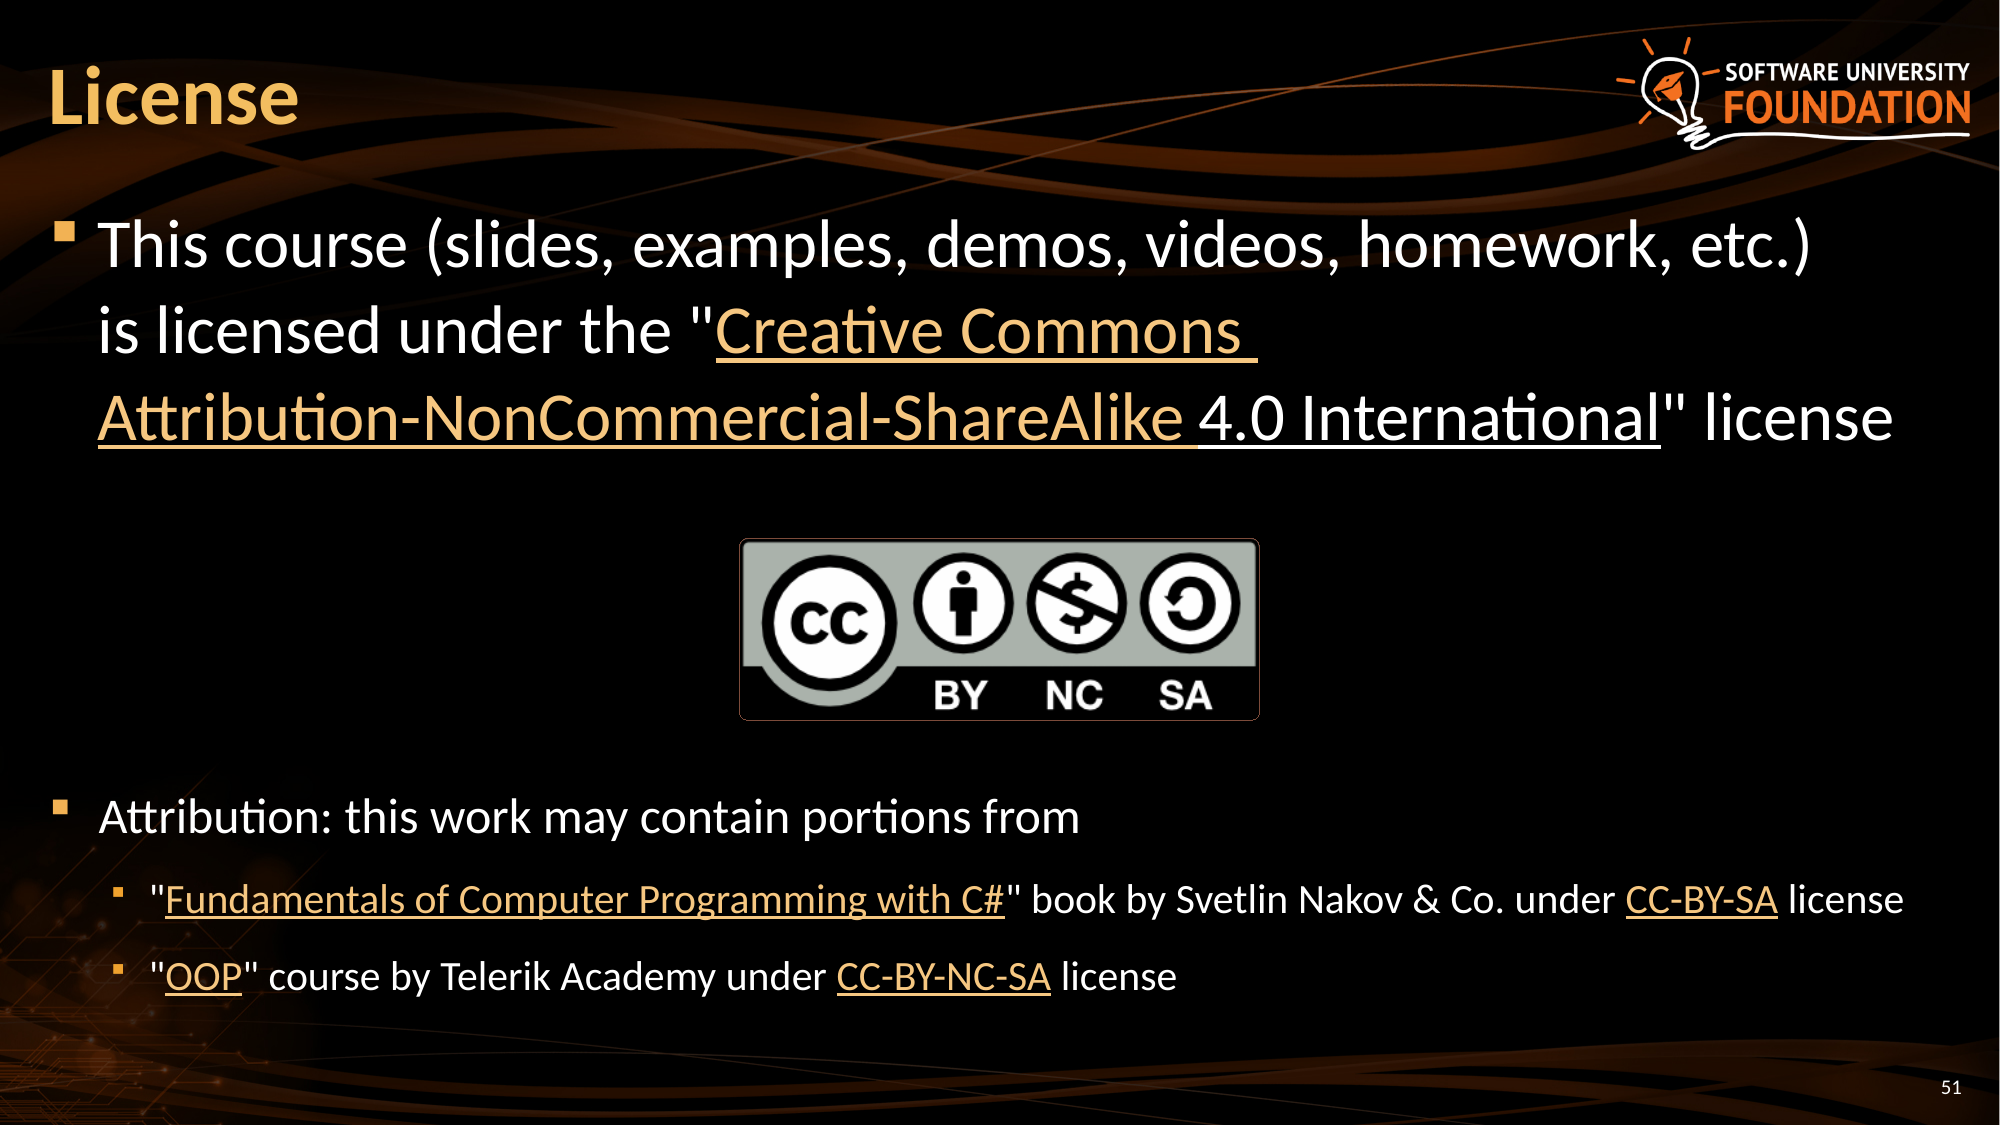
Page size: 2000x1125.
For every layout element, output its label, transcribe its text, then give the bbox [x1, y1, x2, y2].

title License [30, 6, 1602, 189]
list Attribution: this work may contain portions from "Fundamentals of Computer Programming with C#" book by Svetlin Nakov & Co. under CC-BY-SA license "OOP" course by Telerik Academy under CC-BY-NC-SA license [30, 774, 1968, 1103]
picture [0, 0, 2000, 1125]
list This course (slides, examples, demos, videos, homework, etc.) is licensed under the "Creative Commons Attribution-NonCommercial-ShareAlike 4.0 International" license [31, 188, 1968, 484]
